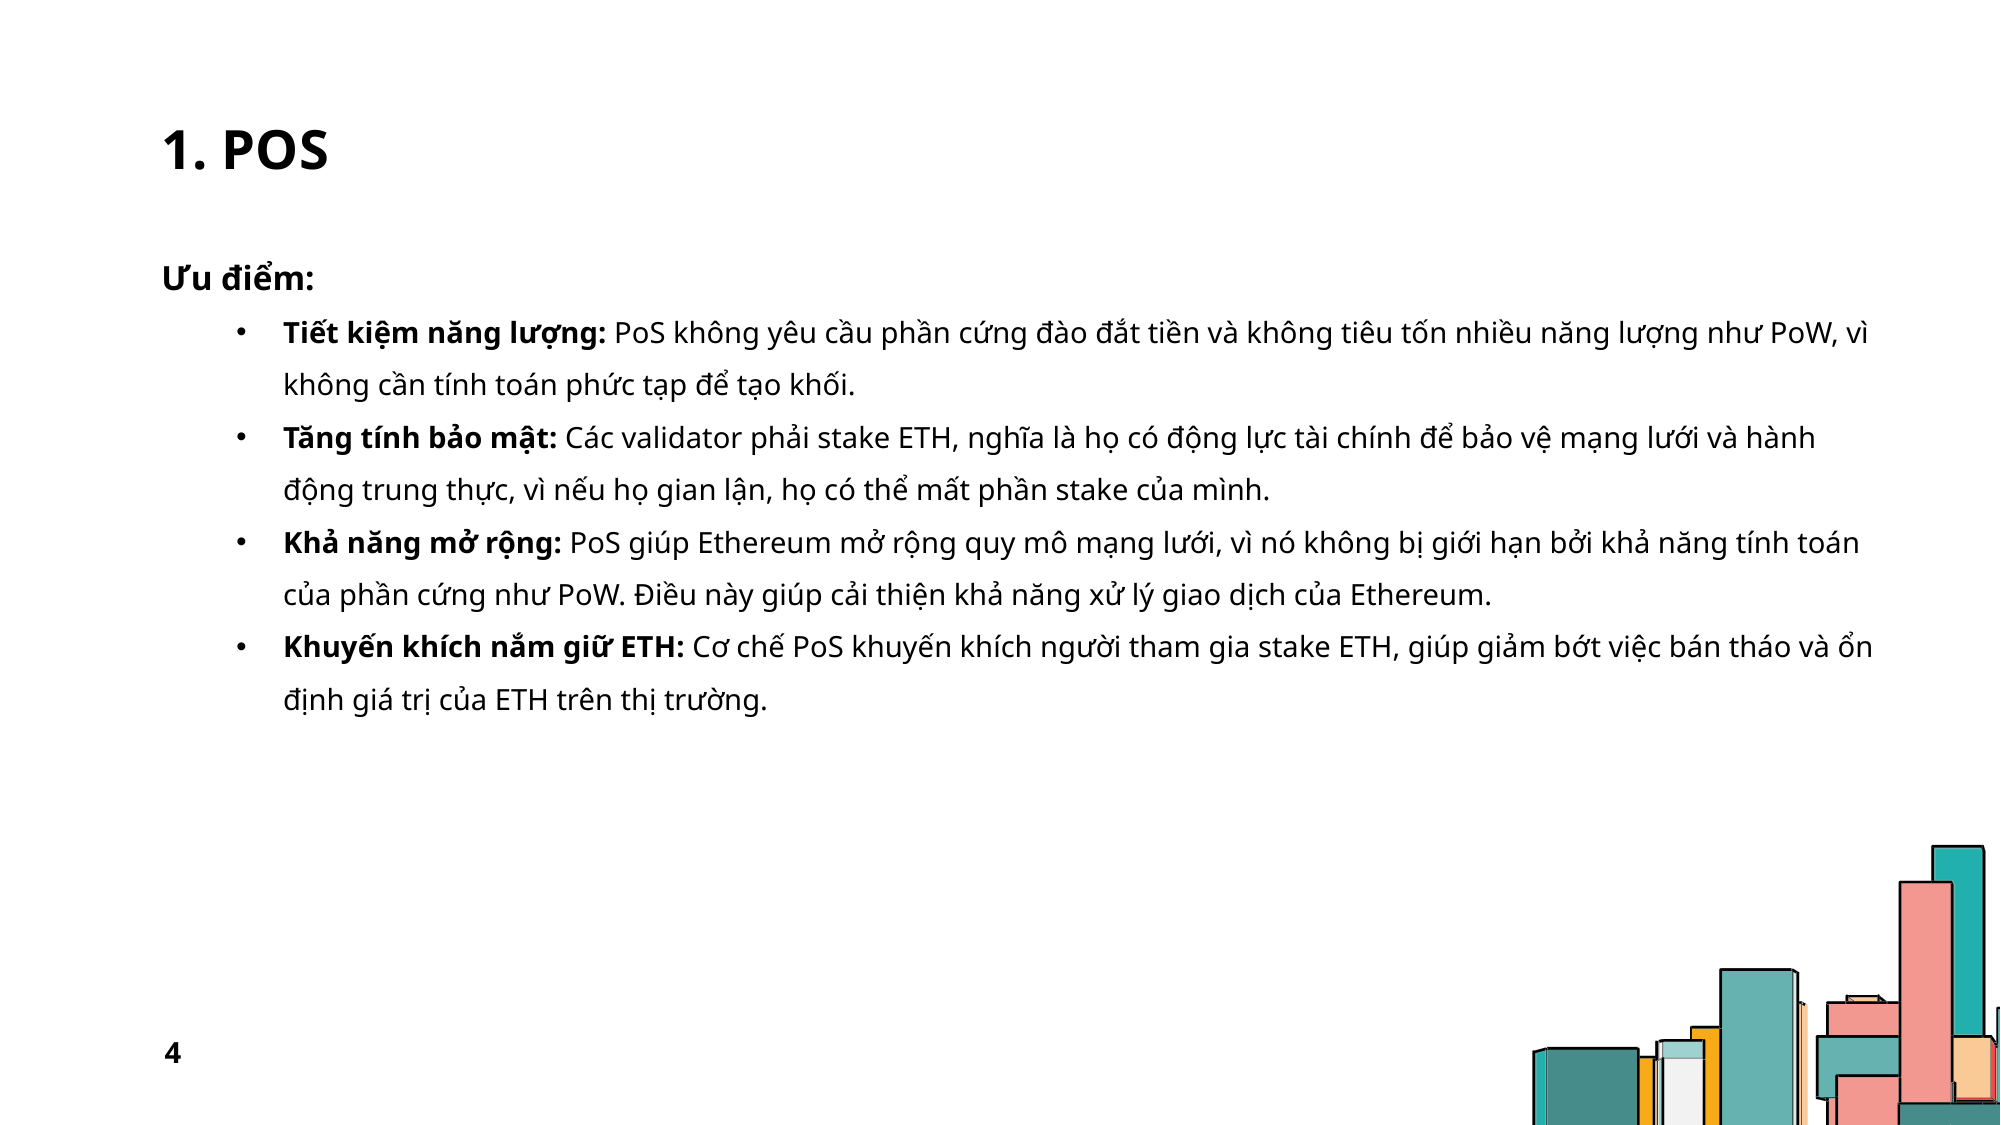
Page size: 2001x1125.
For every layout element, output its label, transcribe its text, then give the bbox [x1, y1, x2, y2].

picture [1471, 834, 2000, 1125]
text_box Ưu điểm: Tiết kiệm năng lượng: PoS không yêu cầu phần cứng đào đắt tiền và không tiêu tốn nhiều năng lượng như PoW, vì không cần tính toán phức tạp để tạo khối. Tăng tính bảo mật: Các validator phải stake ETH, nghĩa là họ có động lực tài chính để bảo vệ mạng lưới và hành động trung thực, vì nếu họ gian lận, họ có thể mất phần stake của mình. Khả năng mở rộng: PoS giúp Ethereum mở rộng quy mô mạng lưới, vì nó không bị giới hạn bởi khả năng tính toán của phần cứng như PoW. Điều này giúp cải thiện khả năng xử lý giao dịch của Ethereum. Khuyến khích nắm giữ ETH: Cơ chế PoS khuyến khích người tham gia stake ETH, giúp giảm bớt việc bán tháo và ổn định giá trị của ETH trên thị trường. [146, 229, 1896, 829]
slide_number 4 [149, 1024, 588, 1085]
title 1. POS [146, 50, 1508, 189]
